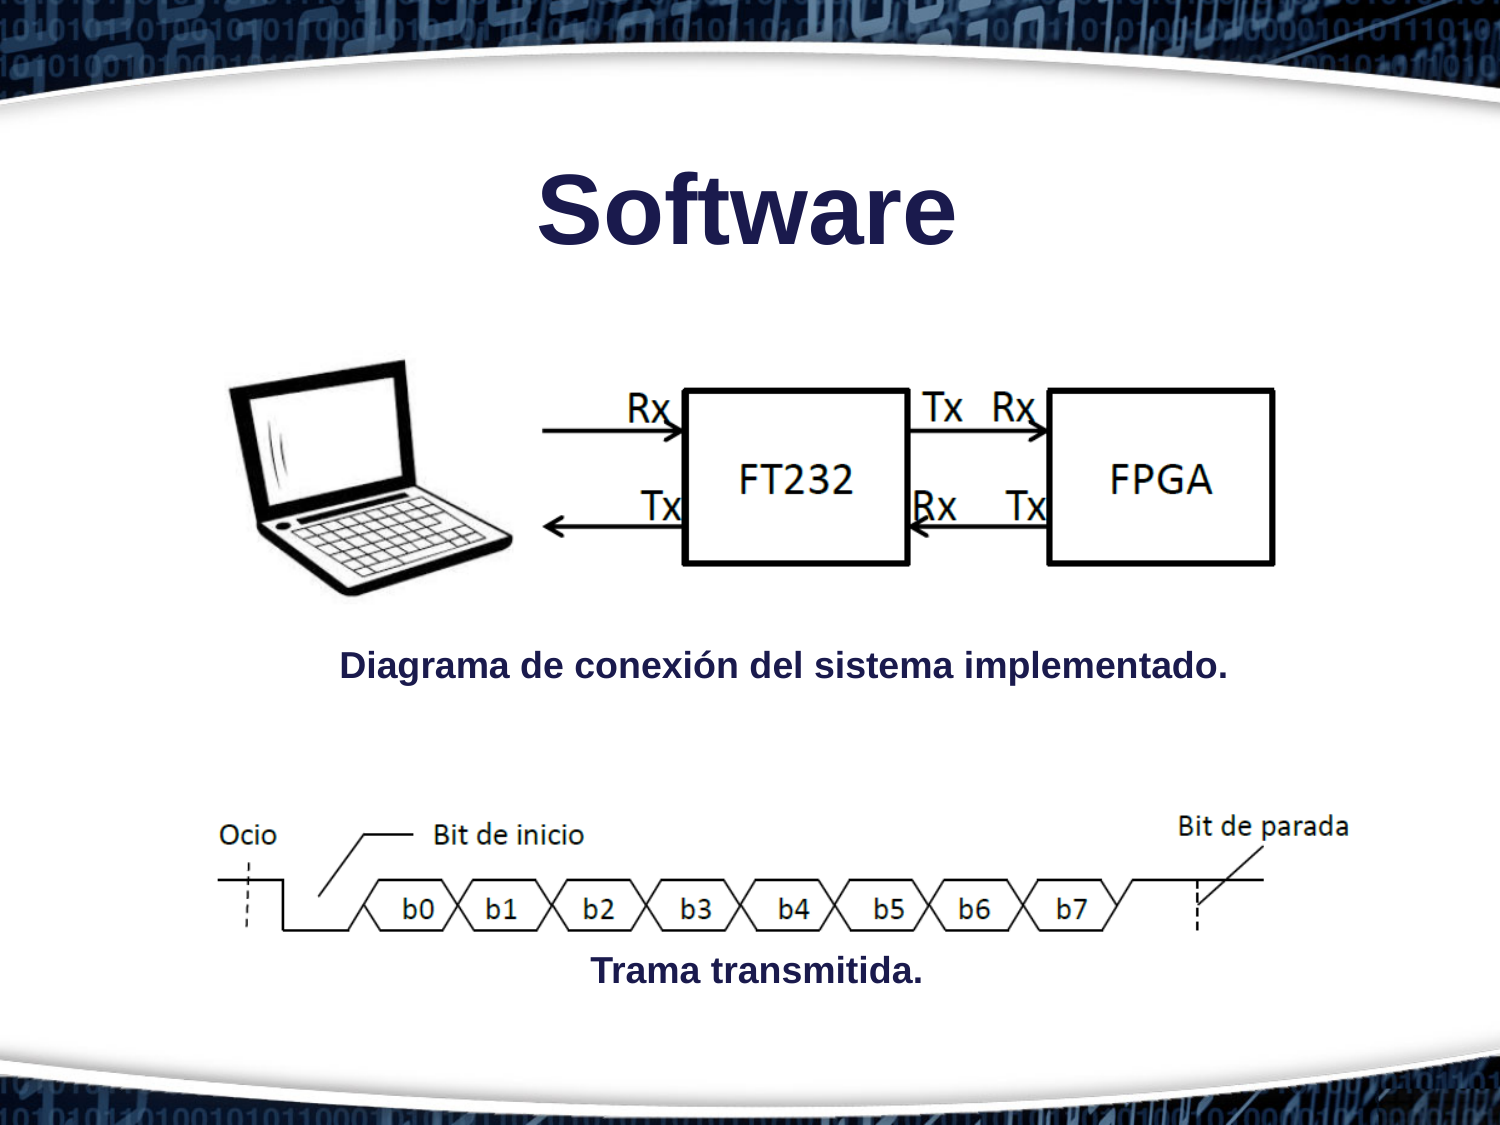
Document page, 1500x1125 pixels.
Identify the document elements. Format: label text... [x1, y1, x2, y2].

text_box Software [29, 137, 1466, 273]
picture [0, 0, 1500, 1125]
text_box Diagrama de conexión del sistema implementado. [324, 633, 1341, 694]
text_box Trama transmitida. [575, 955, 949, 999]
